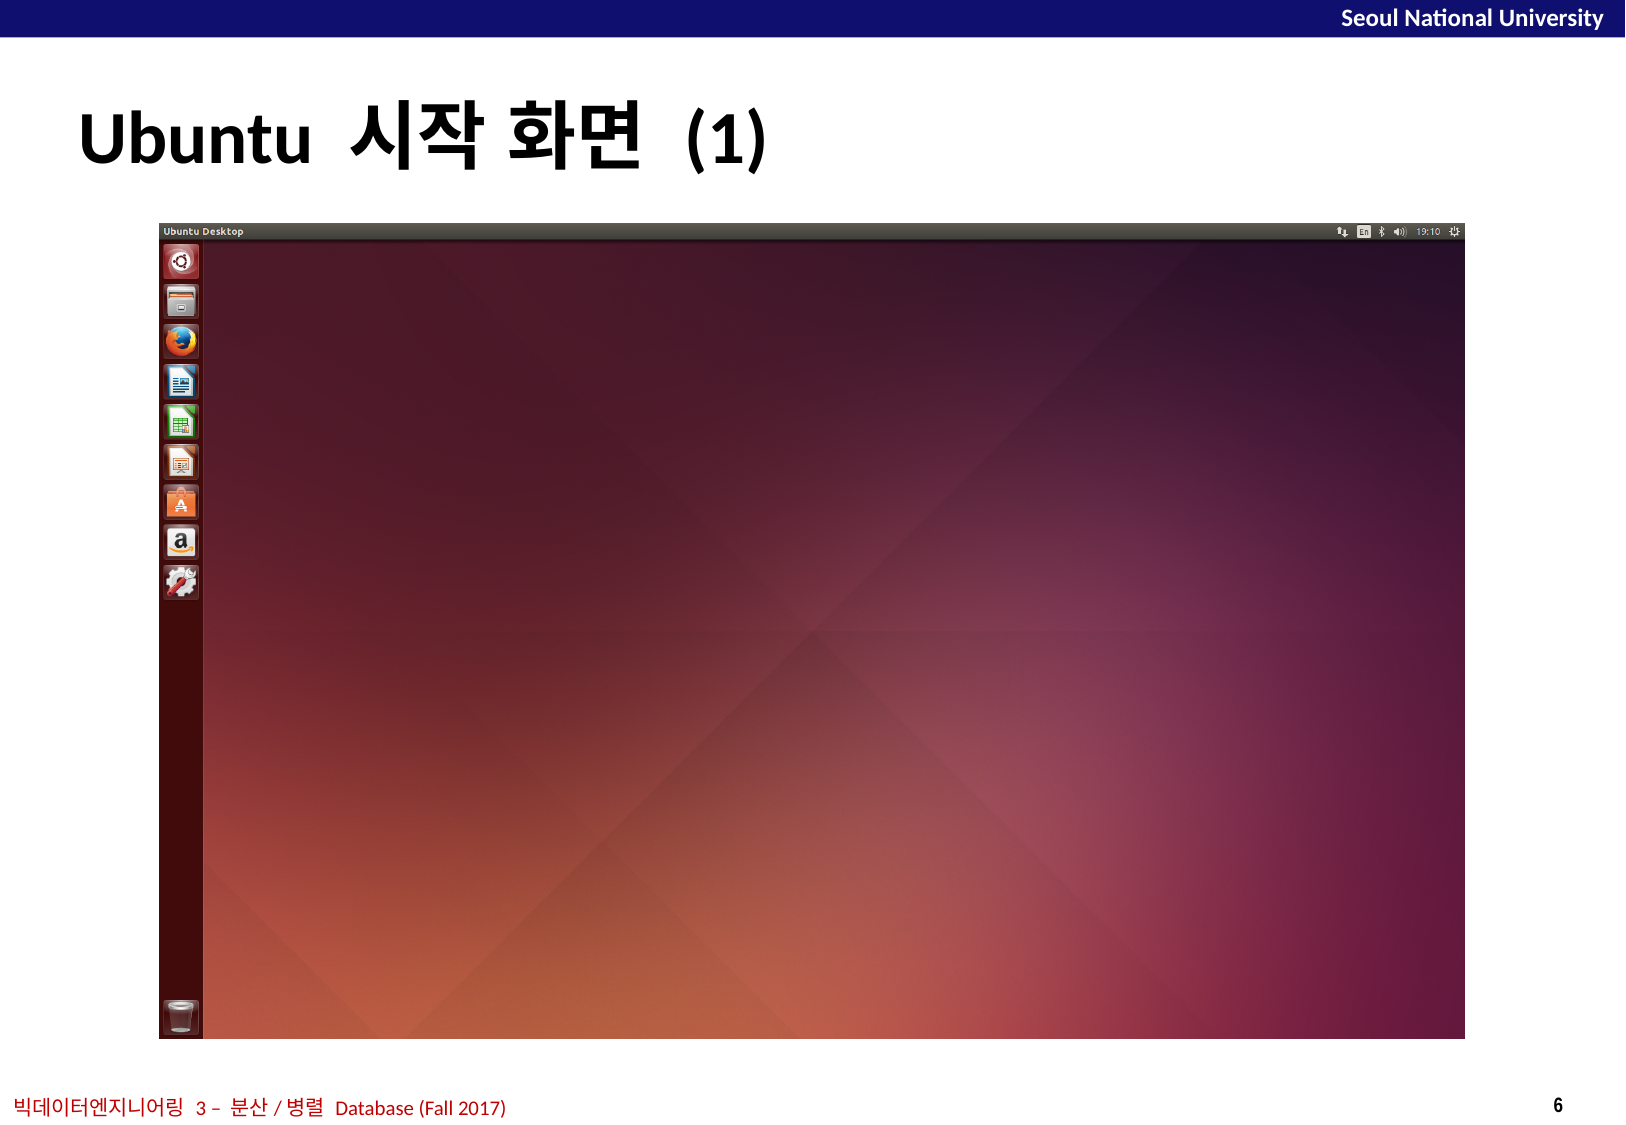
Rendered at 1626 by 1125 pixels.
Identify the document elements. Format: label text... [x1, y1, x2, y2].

title Ubuntu 시작 화면 (1) [63, 71, 1413, 197]
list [159, 223, 1466, 1040]
